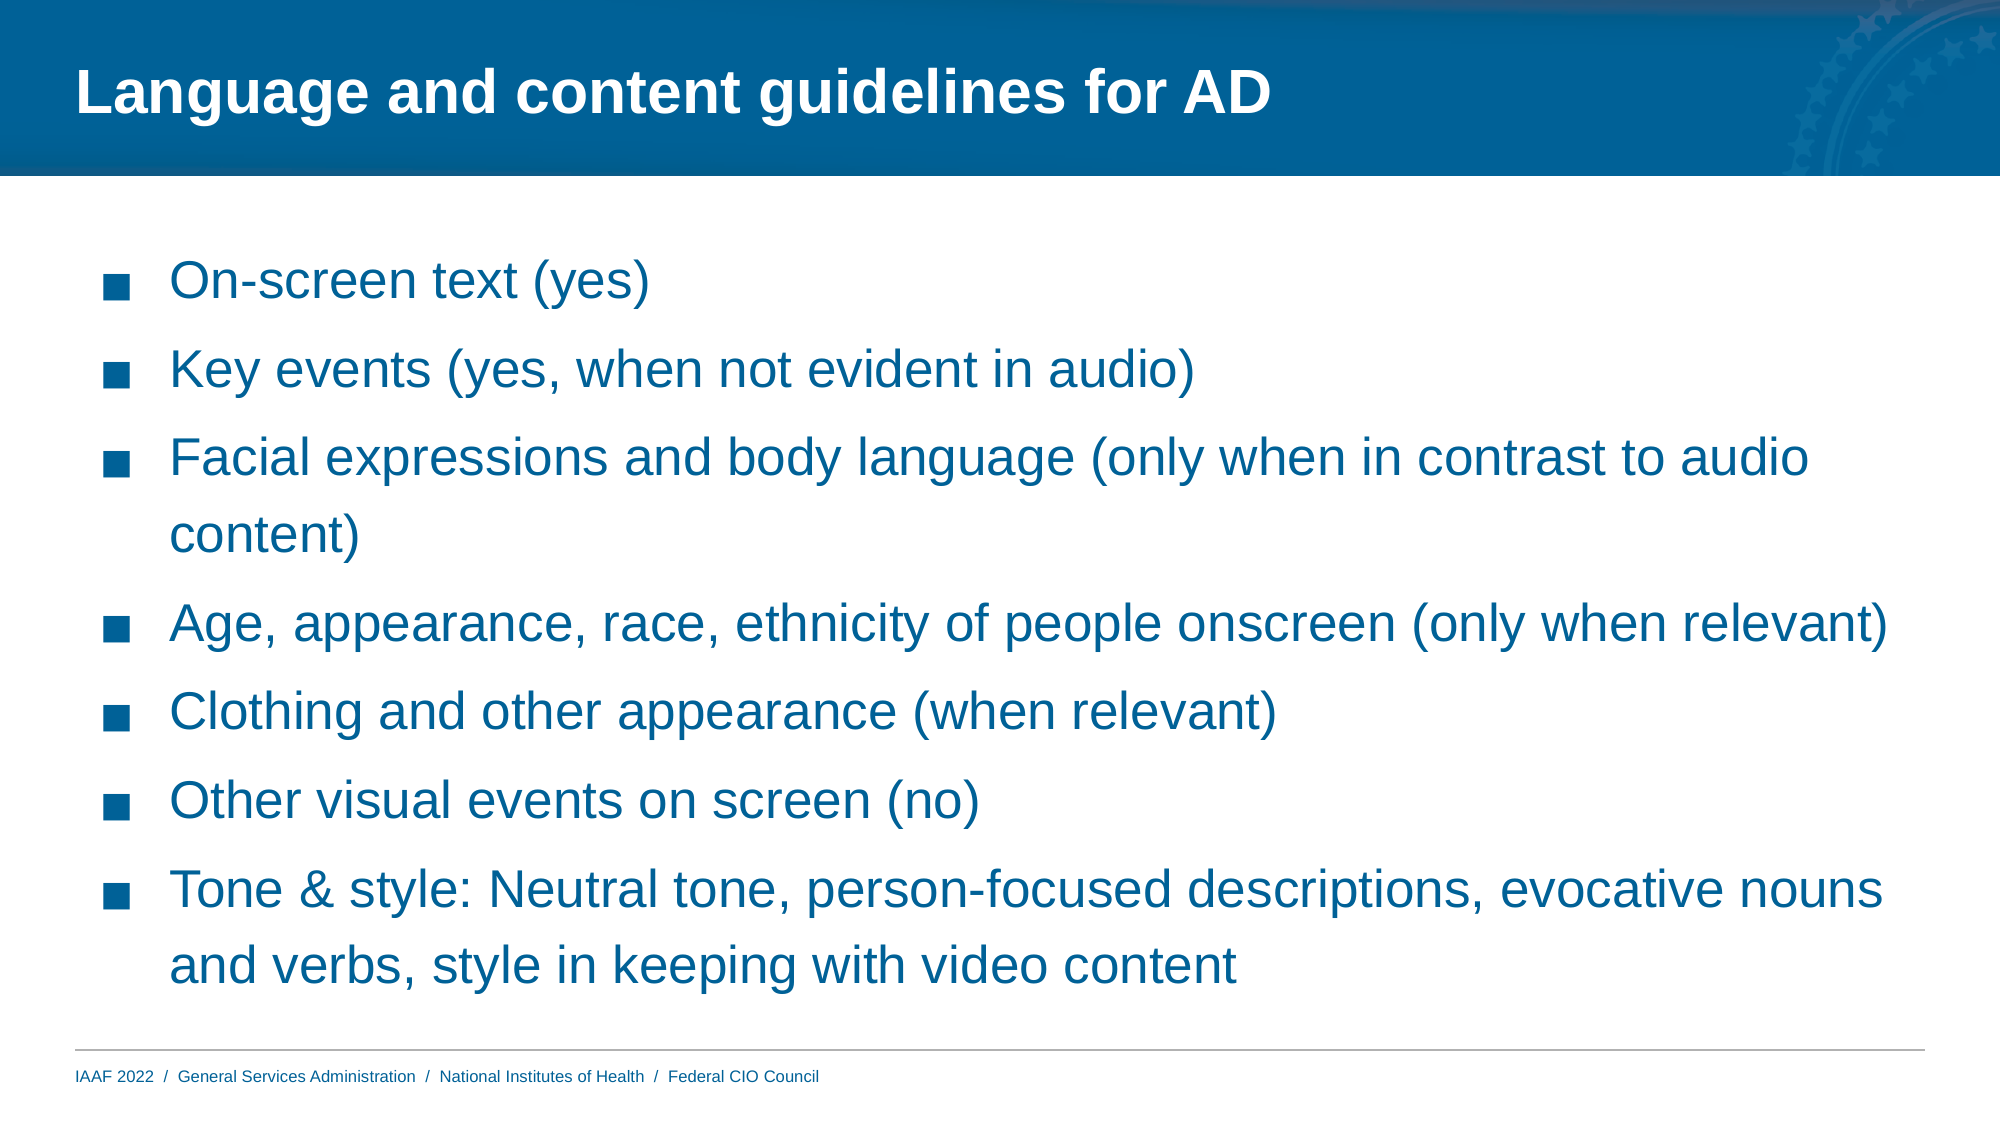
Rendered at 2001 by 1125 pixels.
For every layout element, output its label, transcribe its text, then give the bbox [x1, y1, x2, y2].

title Language and content guidelines for AD [75, 52, 1800, 128]
picture [0, 168, 666, 176]
picture [0, 0, 2000, 176]
list On-screen text (yes) Key events (yes, when not evident in audio) Facial expressions and body language (only when in contrast to audio content) Age, appearance, race, ethnicity of people onscreen (only when relevant) Clothing and other appearance (when relevant) Other visual events on screen (no) Tone & style: Neutral tone, person-focused descriptions, evocative nouns and verbs, style in keeping with video content [75, 224, 1925, 1035]
